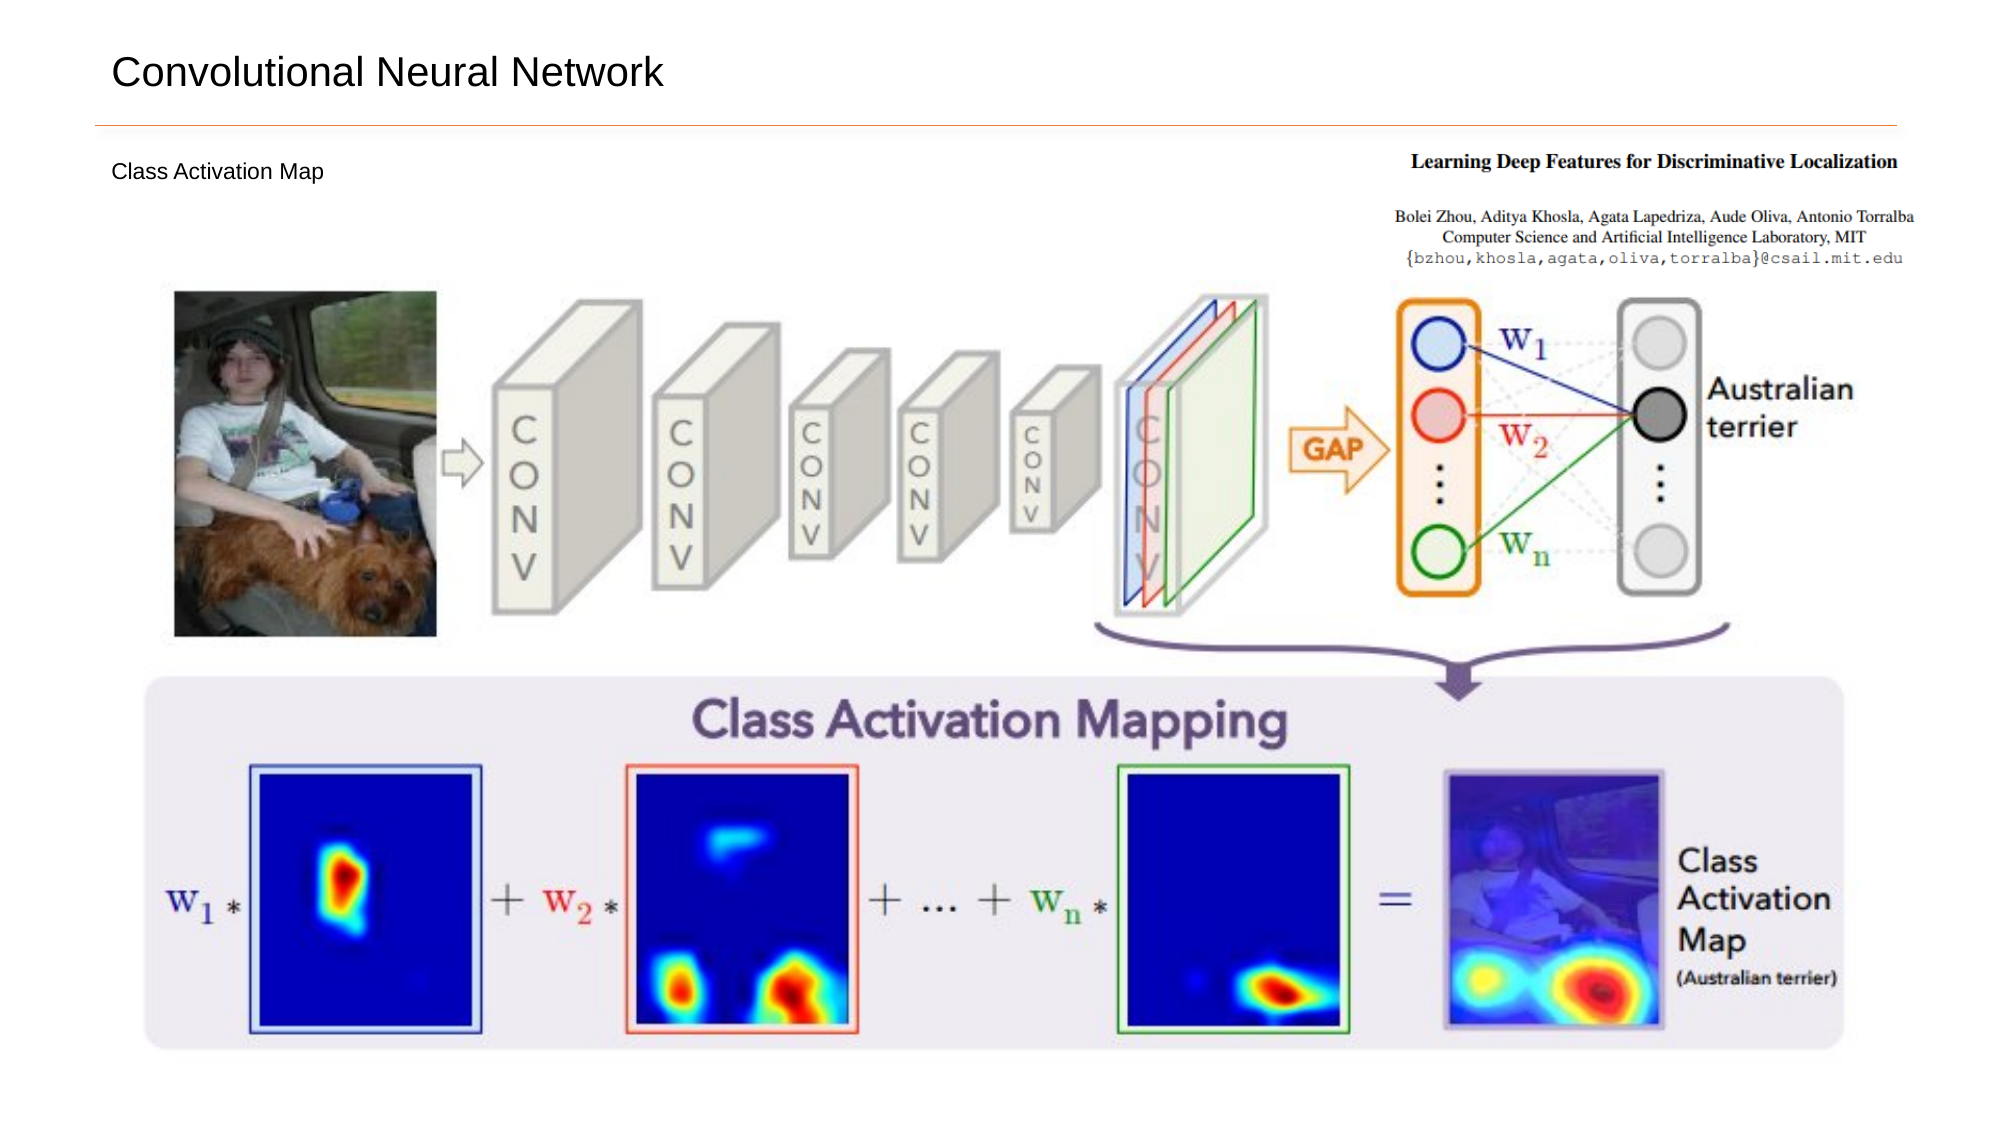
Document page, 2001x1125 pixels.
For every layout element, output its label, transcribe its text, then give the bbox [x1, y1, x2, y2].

text_box Class Activation Map [96, 149, 340, 192]
text_box Convolutional Neural Network [96, 36, 680, 102]
picture [127, 140, 1951, 1064]
